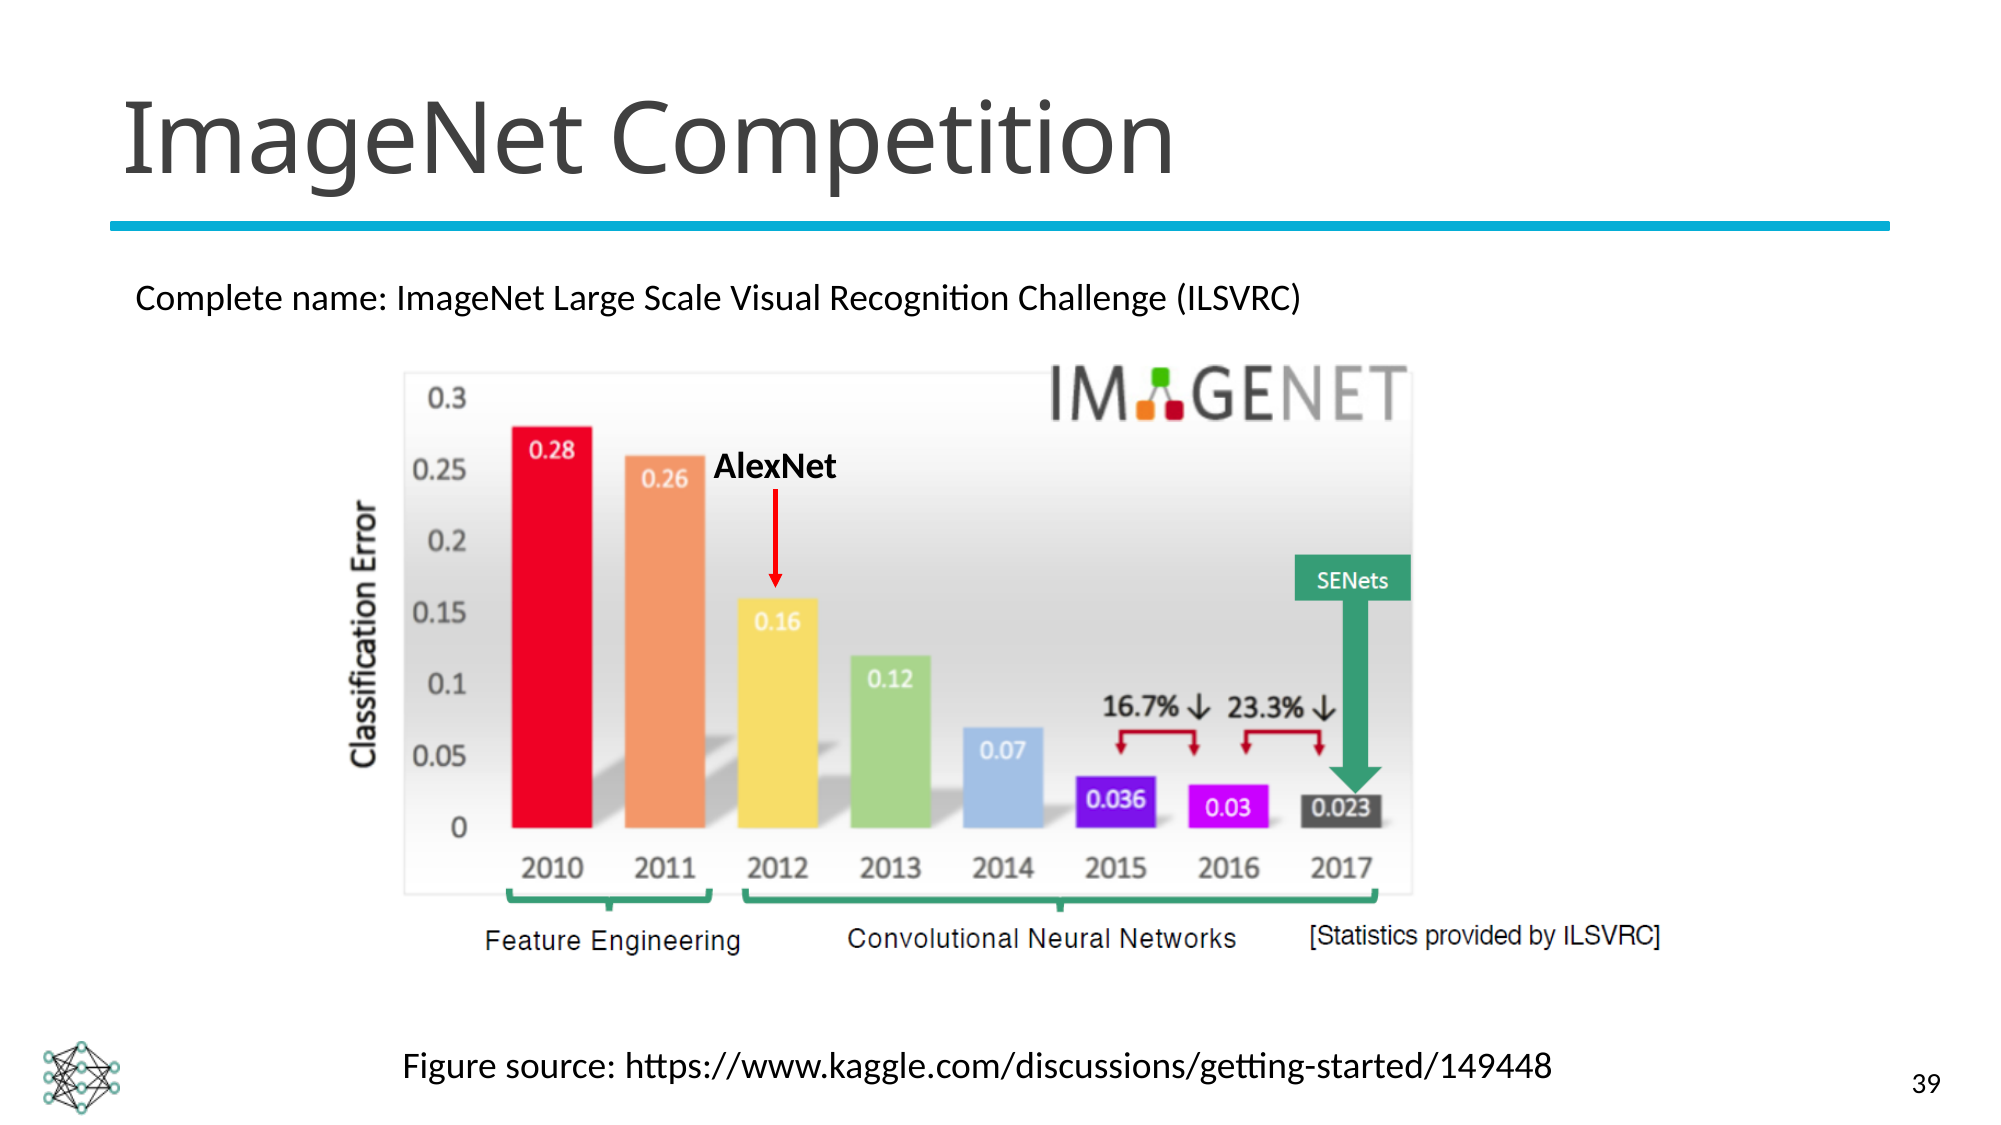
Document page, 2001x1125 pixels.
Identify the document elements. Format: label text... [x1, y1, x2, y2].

slide_number 39 [1740, 1052, 1957, 1113]
text_box Figure source: https://www.kaggle.com/discussions/getting-started/149448 [387, 1034, 1618, 1094]
title ImageNet Competition [107, 58, 1899, 228]
picture [43, 1041, 120, 1116]
text_box Complete name: ImageNet Large Scale Visual Recognition Challenge (ILSVRC) [120, 266, 1363, 326]
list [331, 364, 1669, 961]
